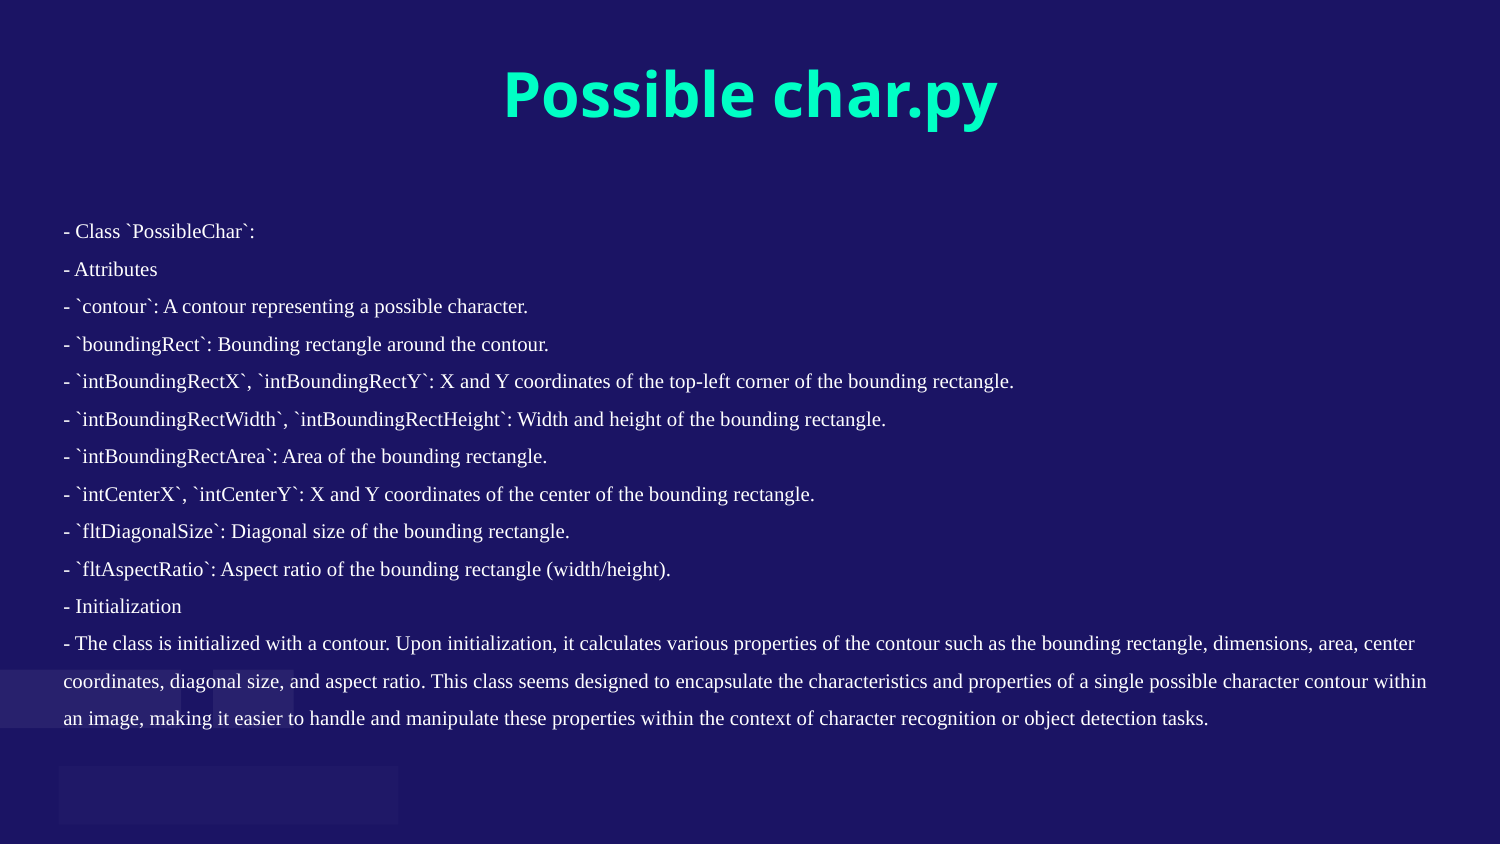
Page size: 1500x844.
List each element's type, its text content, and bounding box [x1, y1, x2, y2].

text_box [0, 669, 399, 844]
title Possible char.py [209, 39, 1291, 150]
text_box - Class `PossibleChar`: - Attributes - `contour`: A contour representing a possible character. - `boundingRect`: Bounding rectangle around the contour. - `intBoundingRectX`, `intBoundingRectY`: X and Y coordinates of the top-left corner of the bounding rectangle. - `intBoundingRectWidth`, `intBoundingRectHeight`: Width and height of the bounding rectangle. - `intBoundingRectArea`: Area of the bounding rectangle. - `intCenterX`, `intCenterY`: X and Y coordinates of the center of the bounding rectangle. - `fltDiagonalSize`: Diagonal size of the bounding rectangle. - `fltAspectRatio`: Aspect ratio of the bounding rectangle (width/height). - Initialization - The class is initialized with a contour. Upon initialization, it calculates various properties of the contour such as the bounding rectangle, dimensions, area, center coordinates, diagonal size, and aspect ratio. This class seems designed to encapsulate the characteristics and properties of a single possible character contour within an image, making it easier to handle and manipulate these properties within the context of character recognition or object detection tasks. [48, 190, 1452, 686]
